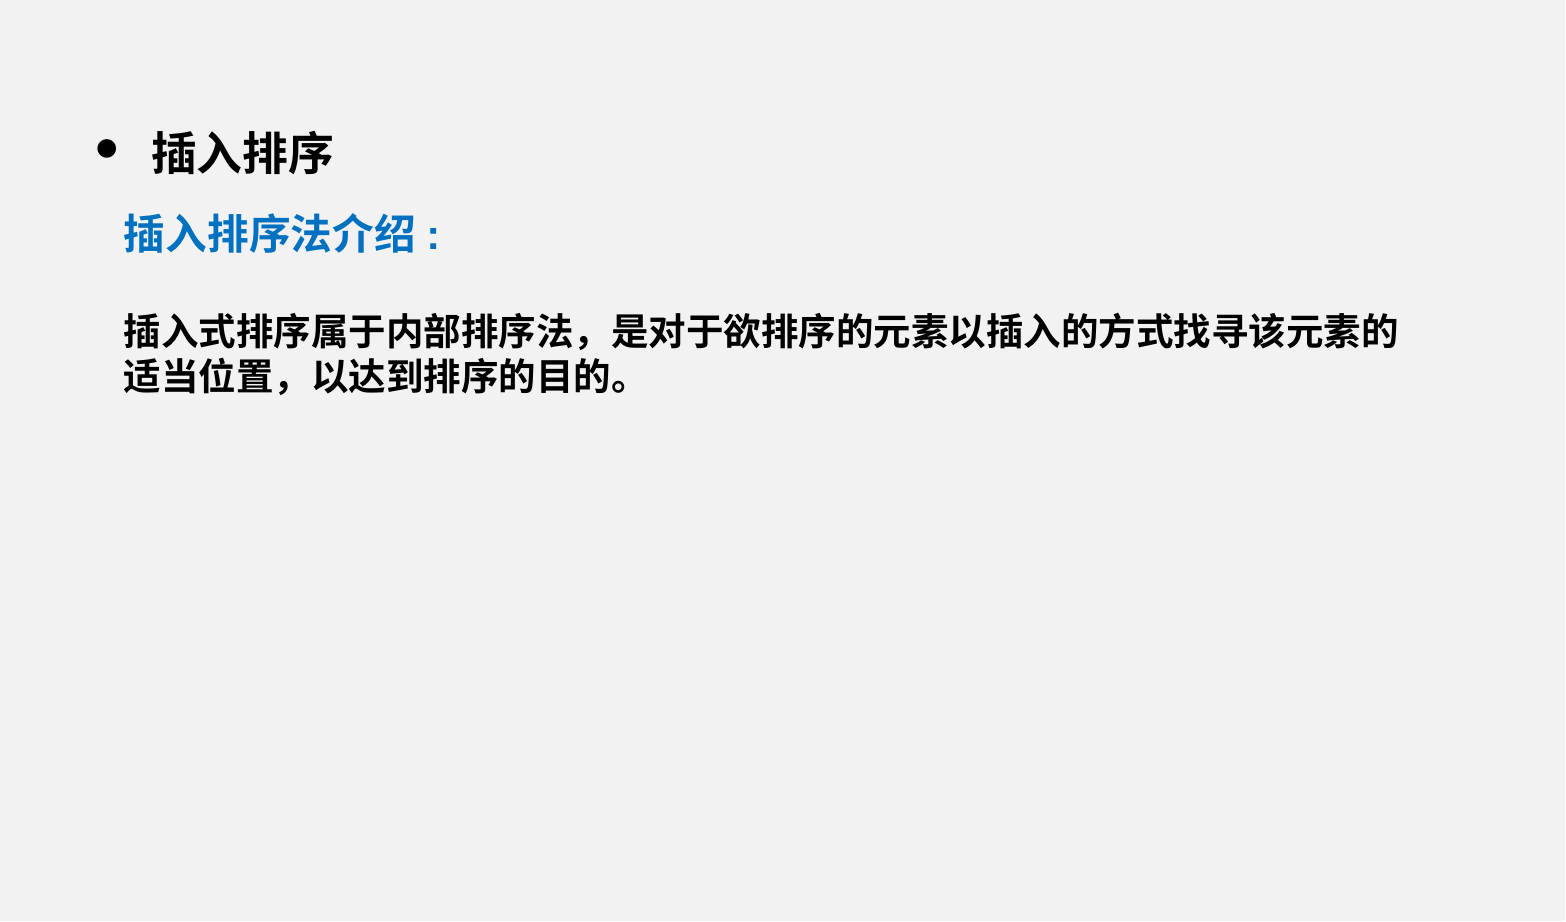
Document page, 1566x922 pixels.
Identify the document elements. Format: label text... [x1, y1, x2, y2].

text_box 插入排序 [79, 123, 1325, 188]
text_box 插入排序法介绍: 插入式排序属于内部排序法，是对于欲排序的元素以插入的方式找寻该元素的适当位置，以达到排序的目的。 [109, 200, 1445, 806]
